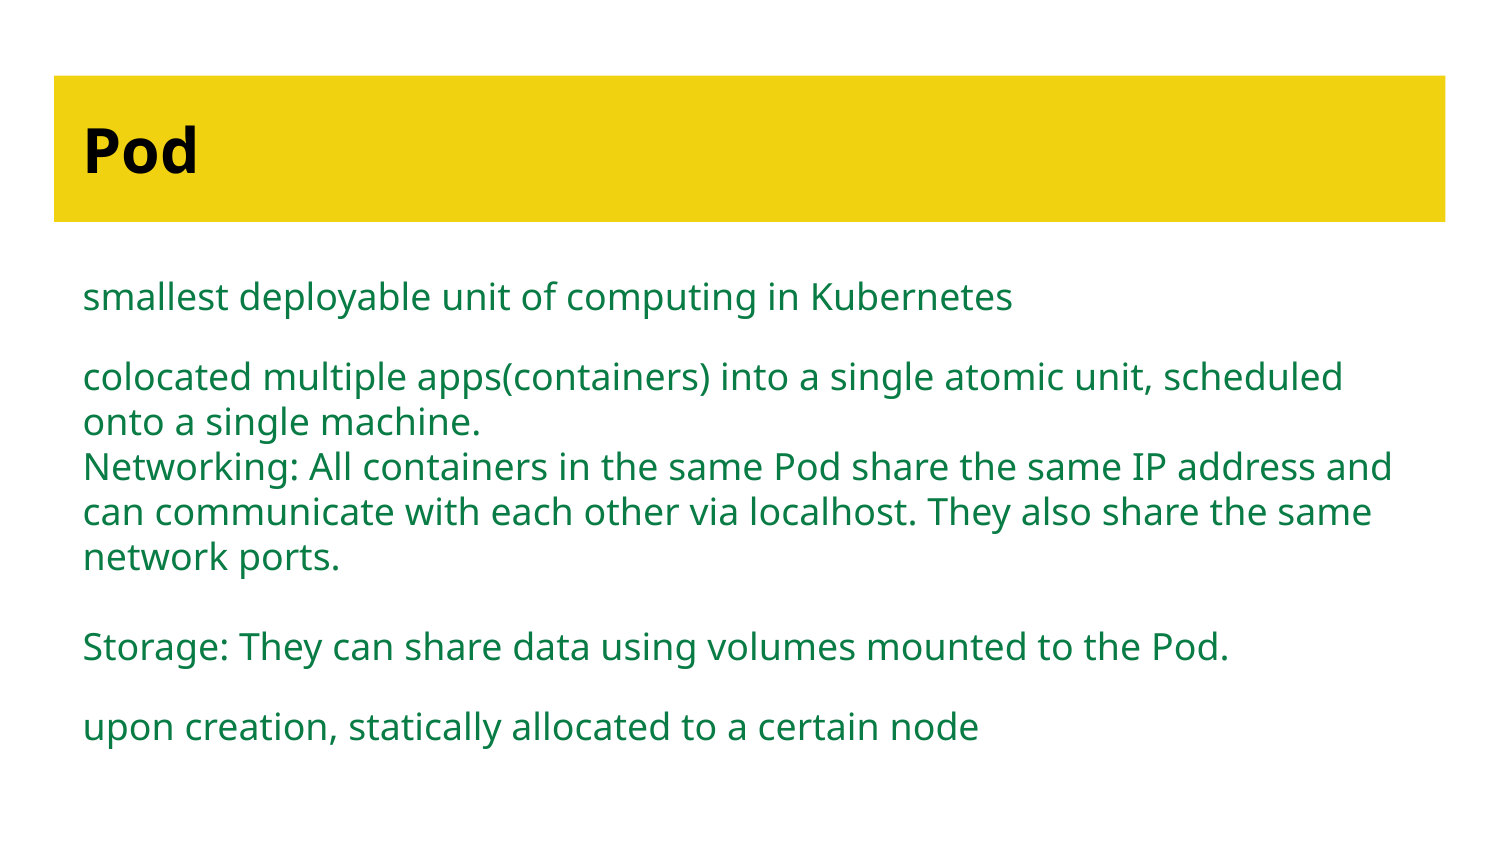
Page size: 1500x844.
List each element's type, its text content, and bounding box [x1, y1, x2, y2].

title Pod [71, 86, 1429, 212]
text_box smallest deployable unit of computing in Kubernetes colocated multiple apps(containers) into a single atomic unit, scheduled onto a single machine. Networking: All containers in the same Pod share the same IP address and can communicate with each other via localhost. They also share the same network ports. Storage: They can share data using volumes mounted to the Pod. upon creation, statically allocated to a certain node [71, 267, 1429, 825]
